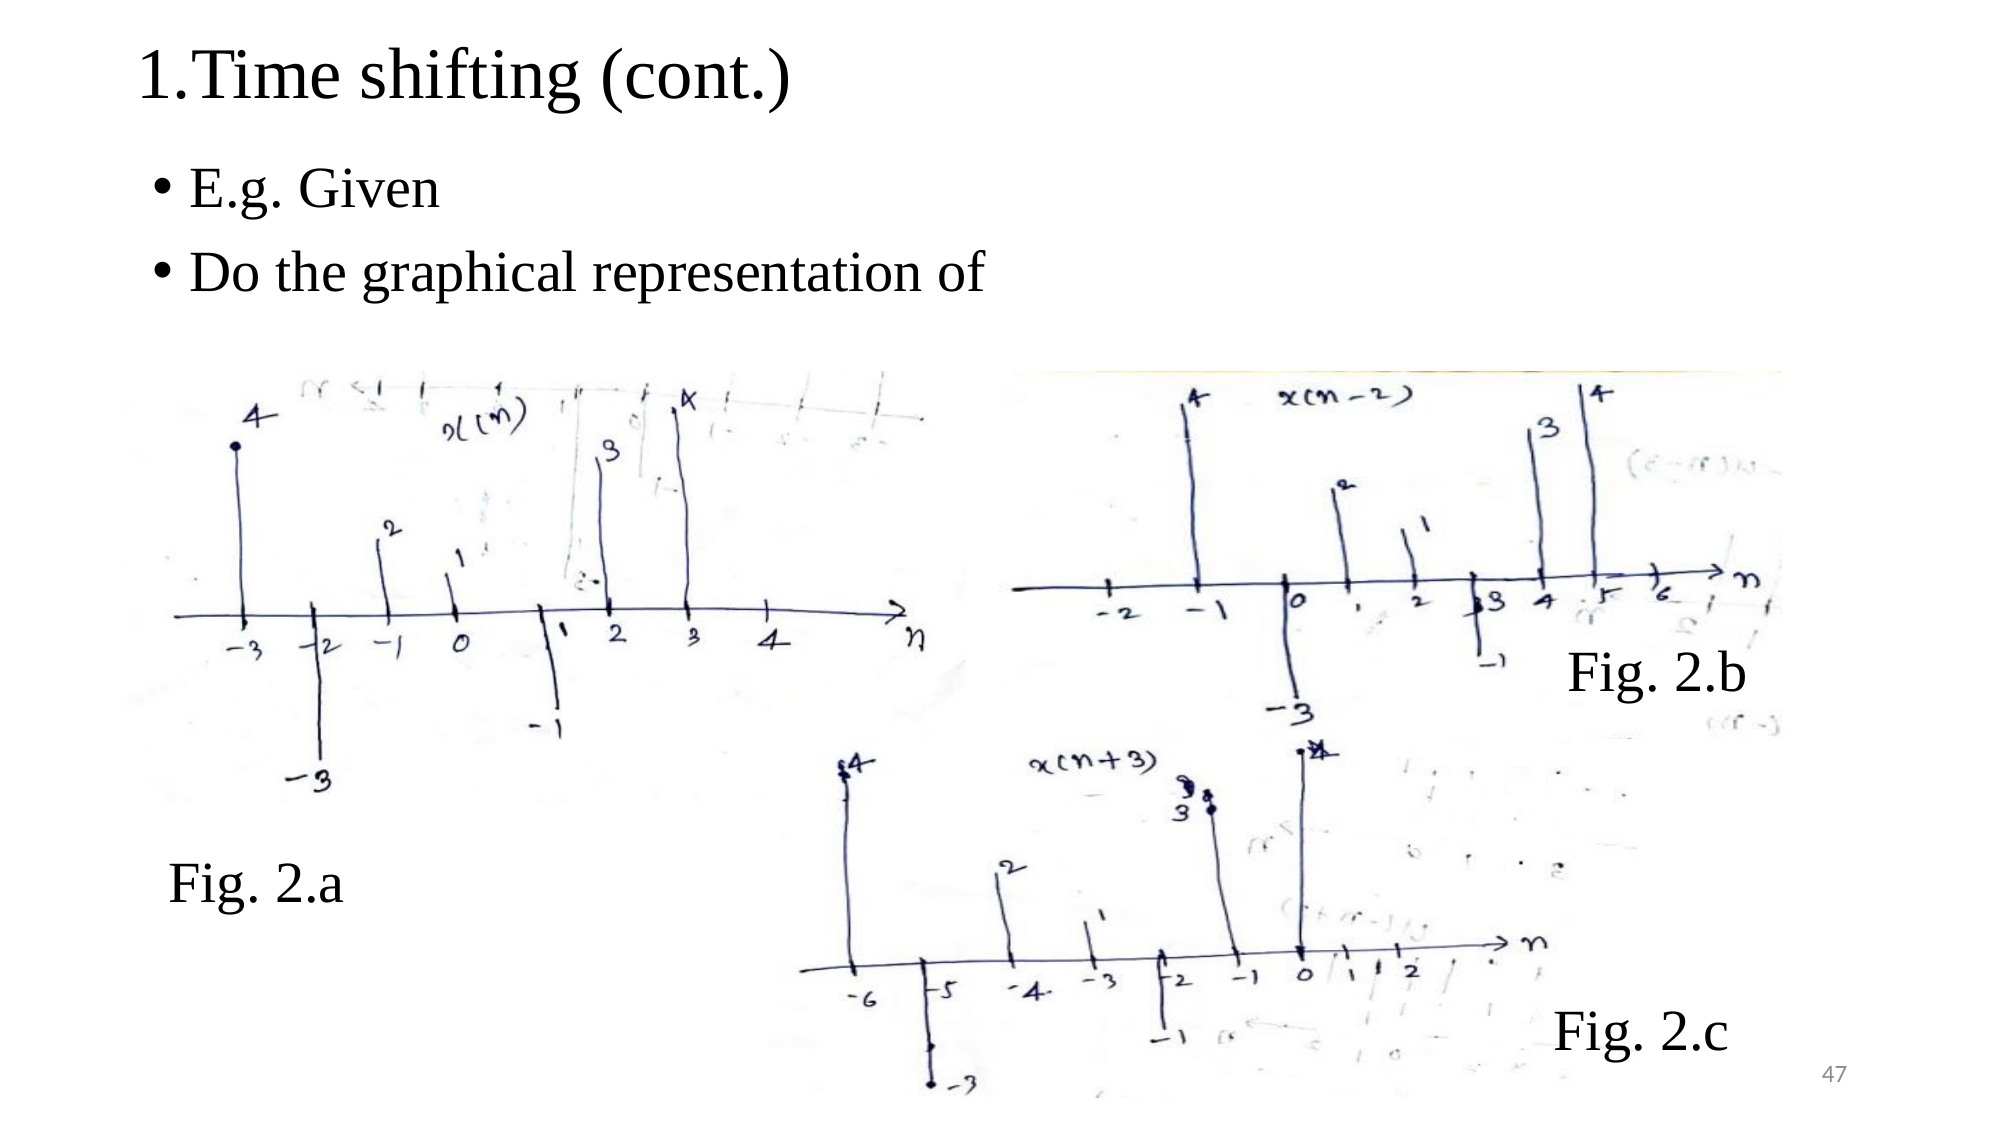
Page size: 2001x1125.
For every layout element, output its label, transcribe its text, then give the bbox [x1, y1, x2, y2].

title 1.Time shifting (cont.) [121, 27, 1847, 122]
slide_number 47 [1412, 1042, 1863, 1103]
picture [121, 371, 1782, 1098]
text_box Fig. 2.c [1637, 984, 1768, 1042]
text_box Fig. 2.a [153, 836, 383, 922]
